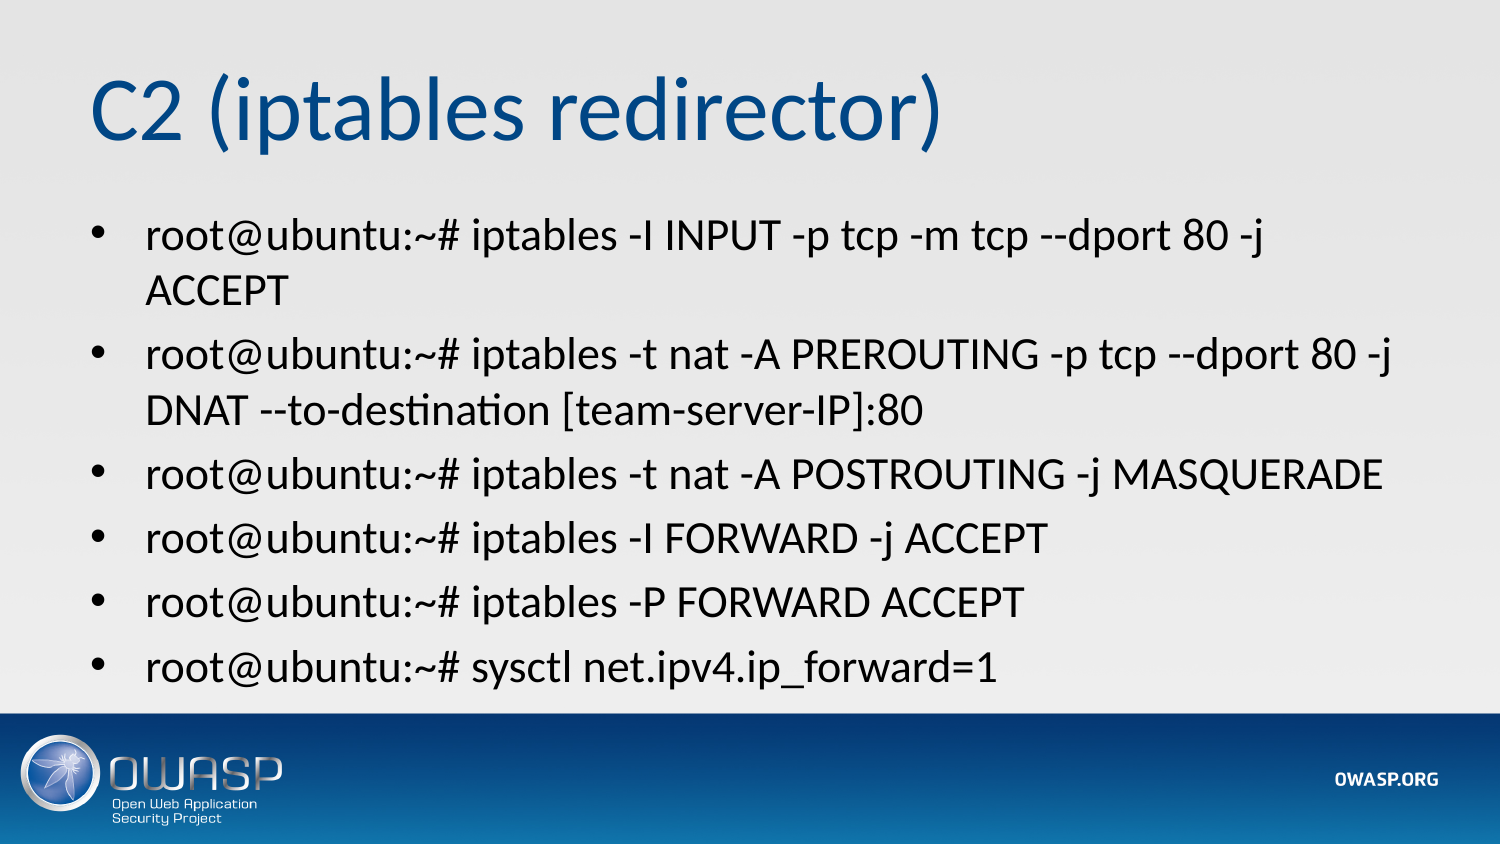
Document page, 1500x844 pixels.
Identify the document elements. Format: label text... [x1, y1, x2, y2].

list root@ubuntu:~# iptables -I INPUT -p tcp -m tcp --dport 80 -j ACCEPT root@ubuntu:~# iptables -t nat -A PREROUTING -p tcp --dport 80 -j DNAT --to-destination [team-server-IP]:80 root@ubuntu:~# iptables -t nat -A POSTROUTING -j MASQUERADE root@ubuntu:~# iptables -I FORWARD -j ACCEPT root@ubuntu:~# iptables -P FORWARD ACCEPT root@ubuntu:~# sysctl net.ipv4.ip_forward=1 [75, 196, 1425, 705]
title C2 (iptables redirector) [75, 33, 1425, 175]
picture [0, 0, 1500, 844]
